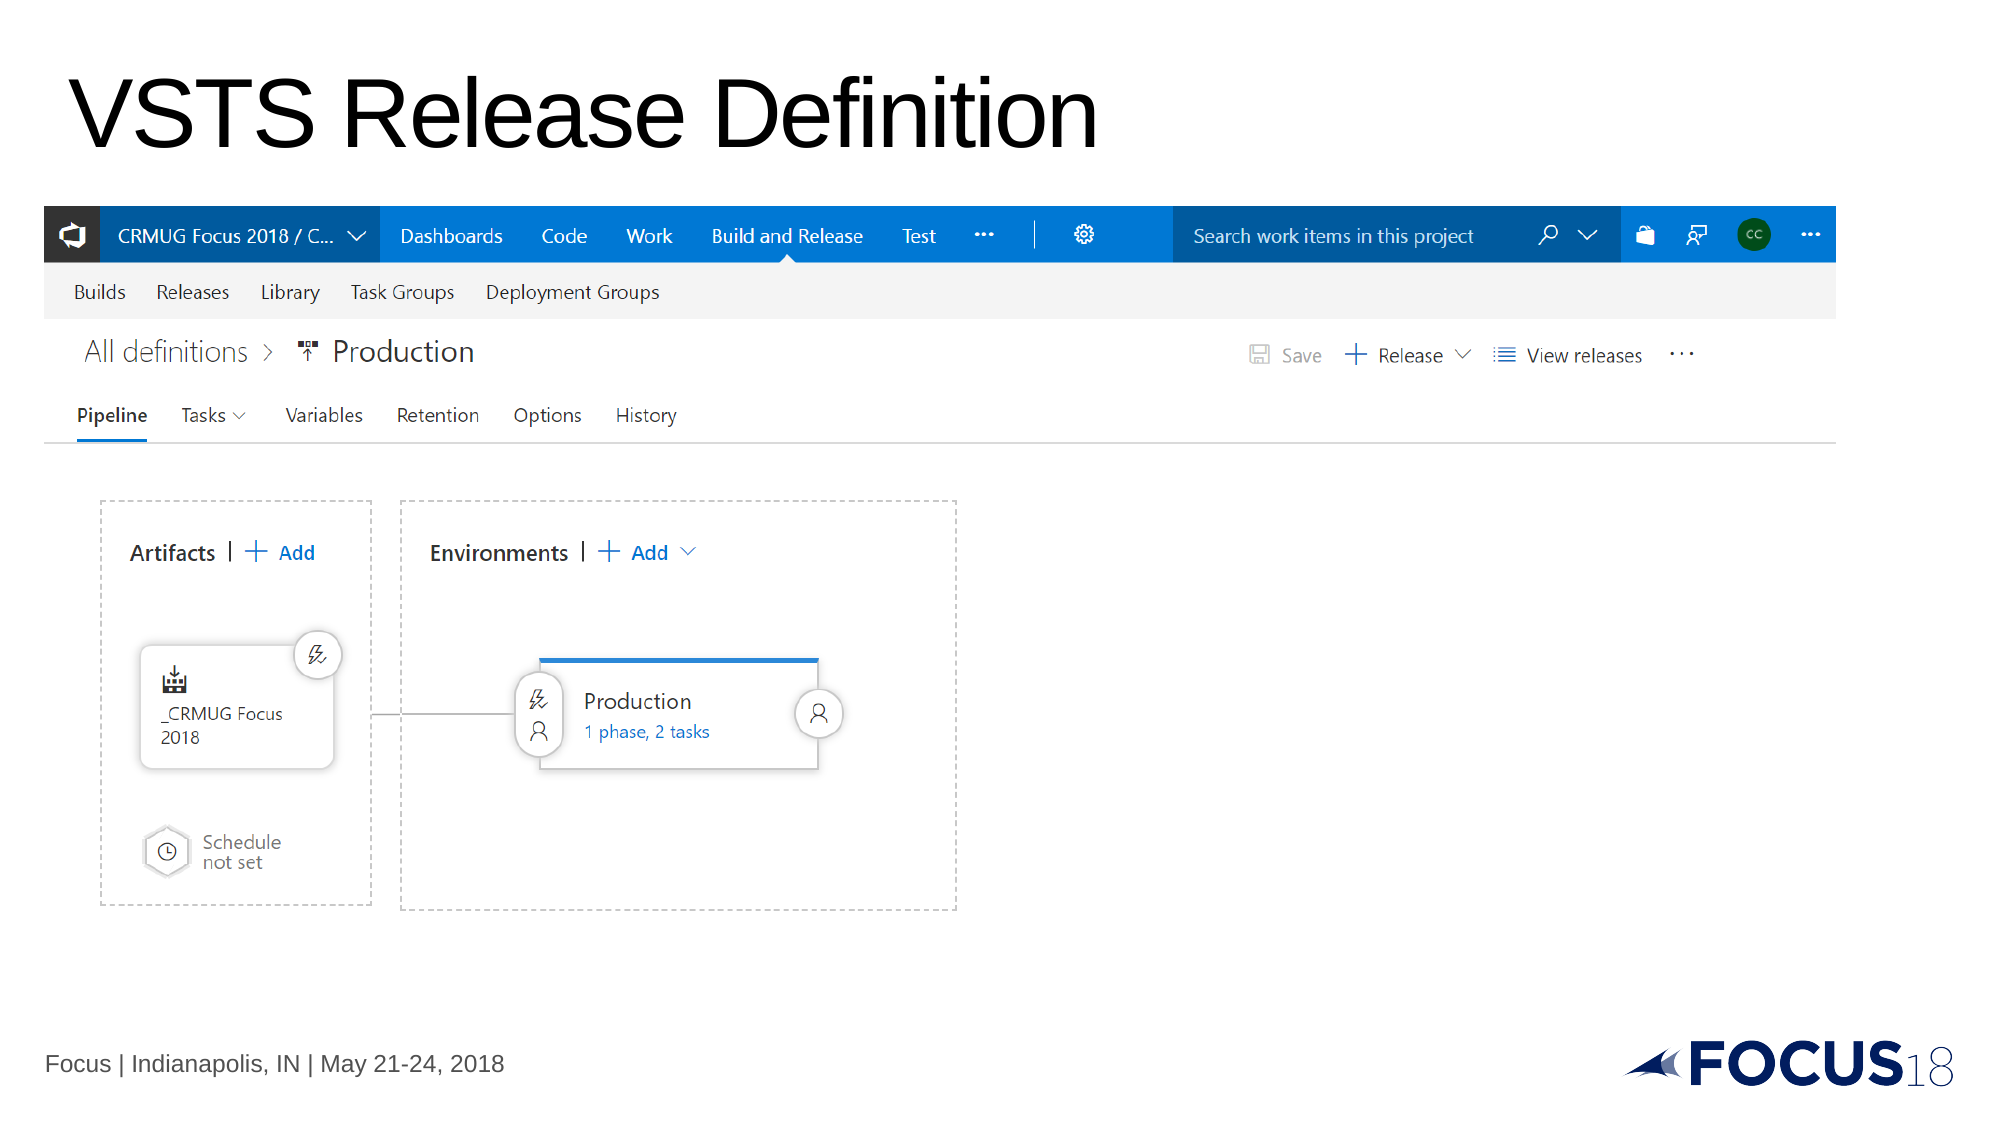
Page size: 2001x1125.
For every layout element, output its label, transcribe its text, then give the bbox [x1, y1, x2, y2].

title VSTS Release Definition [44, 47, 1957, 196]
picture [1619, 1038, 1956, 1088]
picture [43, 206, 1836, 1031]
